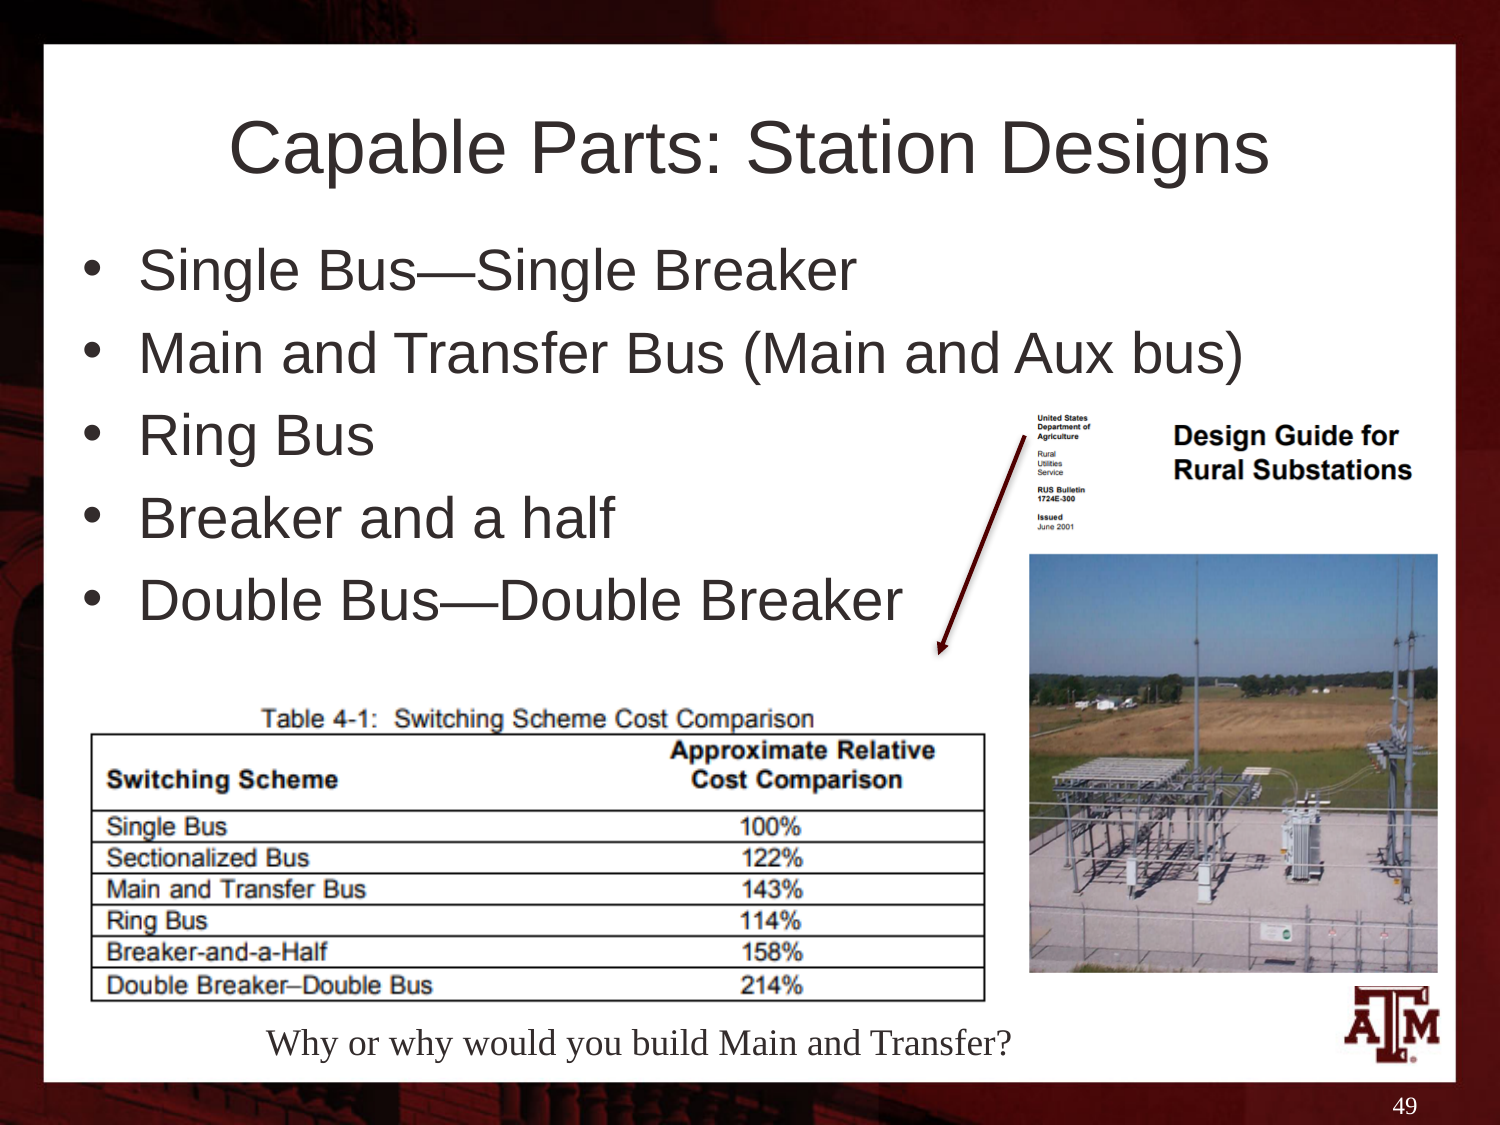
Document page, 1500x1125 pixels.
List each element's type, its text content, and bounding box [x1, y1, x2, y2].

picture [0, 0, 1500, 1125]
title Capable Parts: Station Designs [74, 53, 1426, 224]
text_box Why or why would you build Main and Transfer? [258, 1020, 1021, 1071]
list Single Bus—Single Breaker Main and Transfer Bus (Main and Aux bus) Ring Bus Breaker and a half Double Bus—Double Breaker [74, 224, 1426, 674]
slide_number 49 [1382, 1081, 1426, 1125]
text_box [936, 452, 1018, 656]
